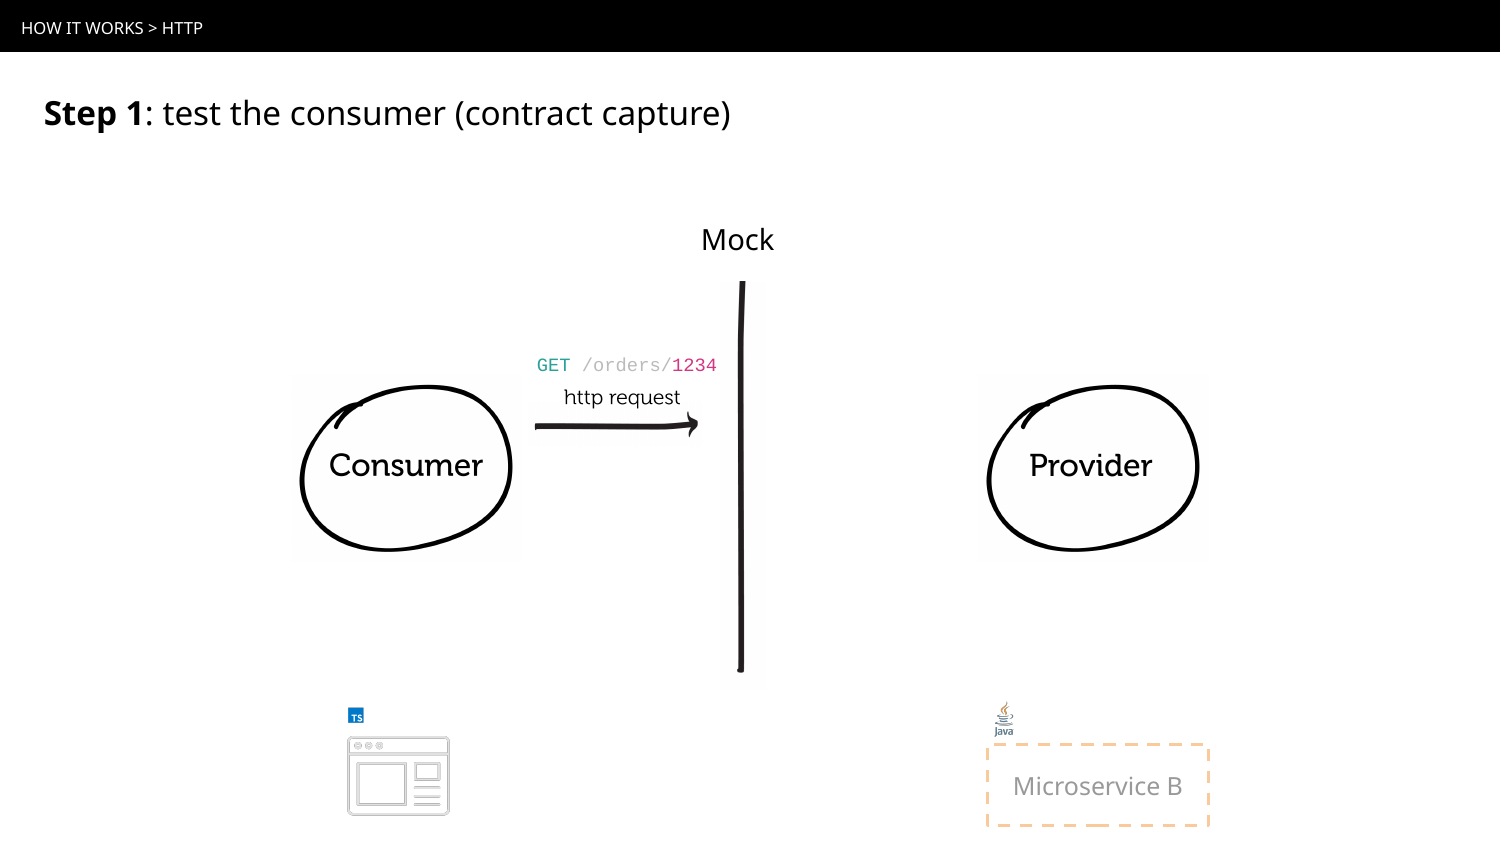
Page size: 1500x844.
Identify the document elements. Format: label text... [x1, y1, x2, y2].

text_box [987, 701, 1209, 826]
text_box [0, 0, 1500, 52]
text_box HOW IT WORKS > HTTP [5, 5, 1331, 47]
text_box Step 1: test the consumer (contract capture) [28, 76, 847, 150]
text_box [341, 705, 456, 822]
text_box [291, 281, 1209, 690]
text_box Mock [685, 206, 806, 251]
